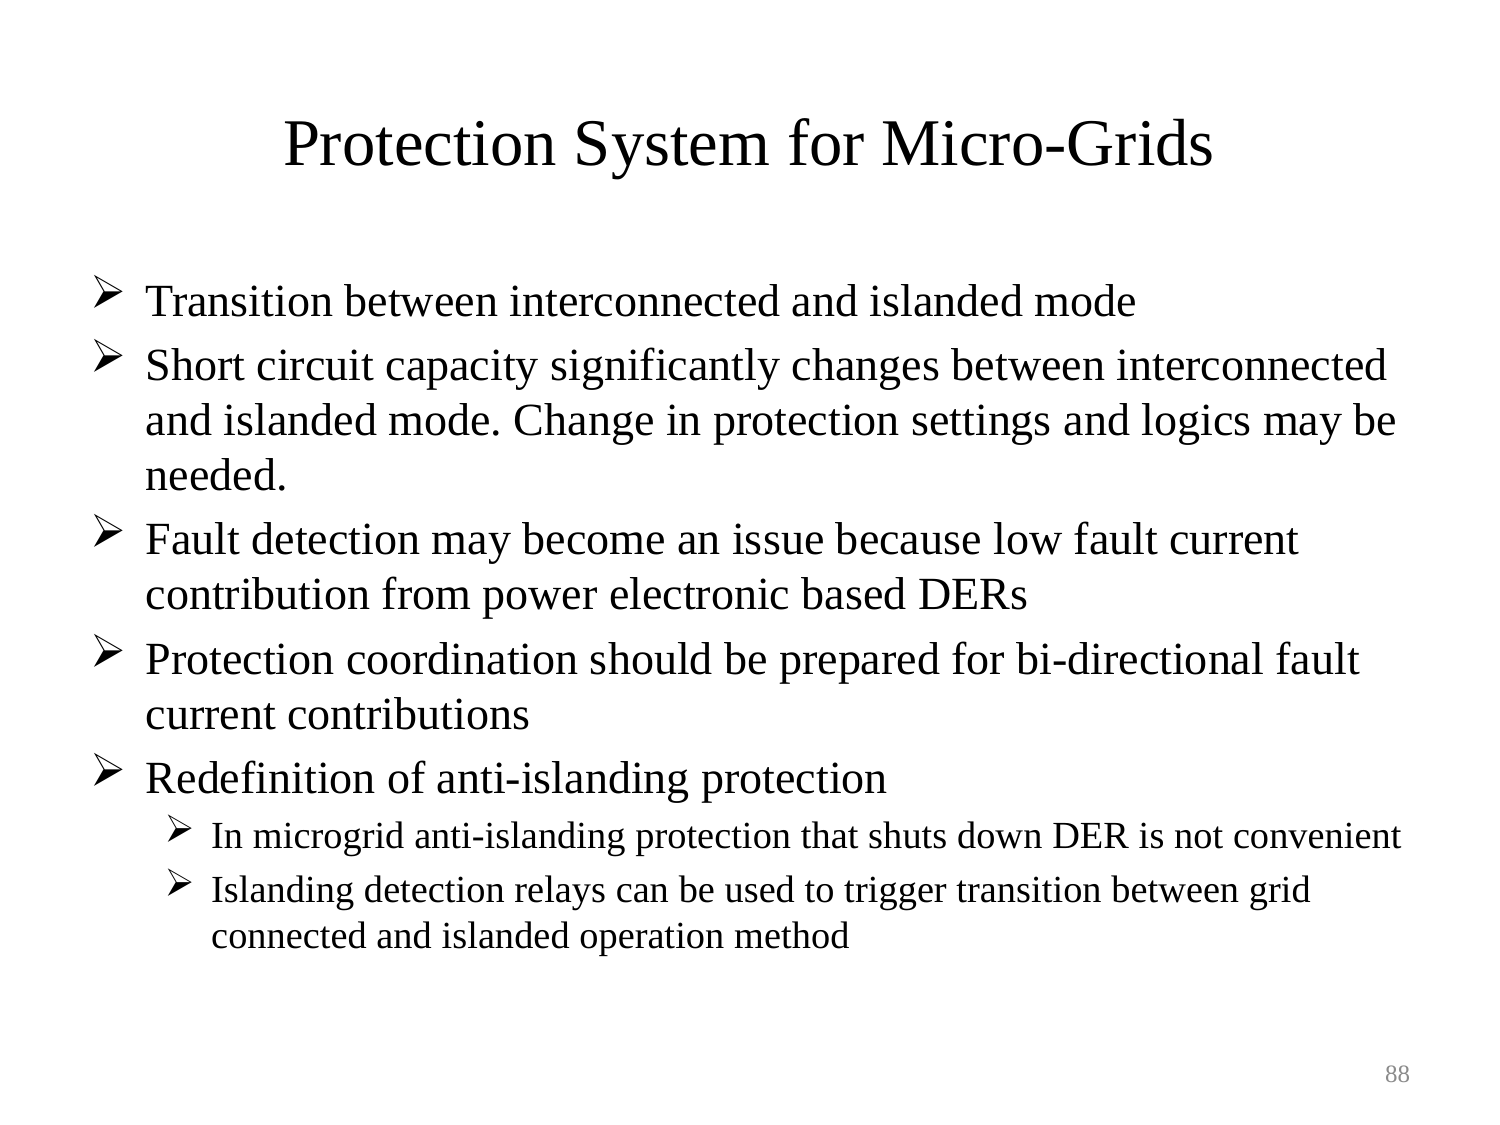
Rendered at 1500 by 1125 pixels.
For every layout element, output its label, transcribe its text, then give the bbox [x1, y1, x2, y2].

list Transition between interconnected and islanded mode Short circuit capacity significantly changes between interconnected and islanded mode. Change in protection settings and logics may be needed. Fault detection may become an issue because low fault current contribution from power electronic based DERs Protection coordination should be prepared for bi-directional fault current contributions Redefinition of anti-islanding protection In microgrid anti-islanding protection that shuts down DER is not convenient Islanding detection relays can be used to trigger transition between grid connected and islanded operation method [75, 262, 1425, 1005]
slide_number 88 [1074, 1042, 1425, 1103]
title Protection System for Micro-Grids [75, 45, 1425, 233]
